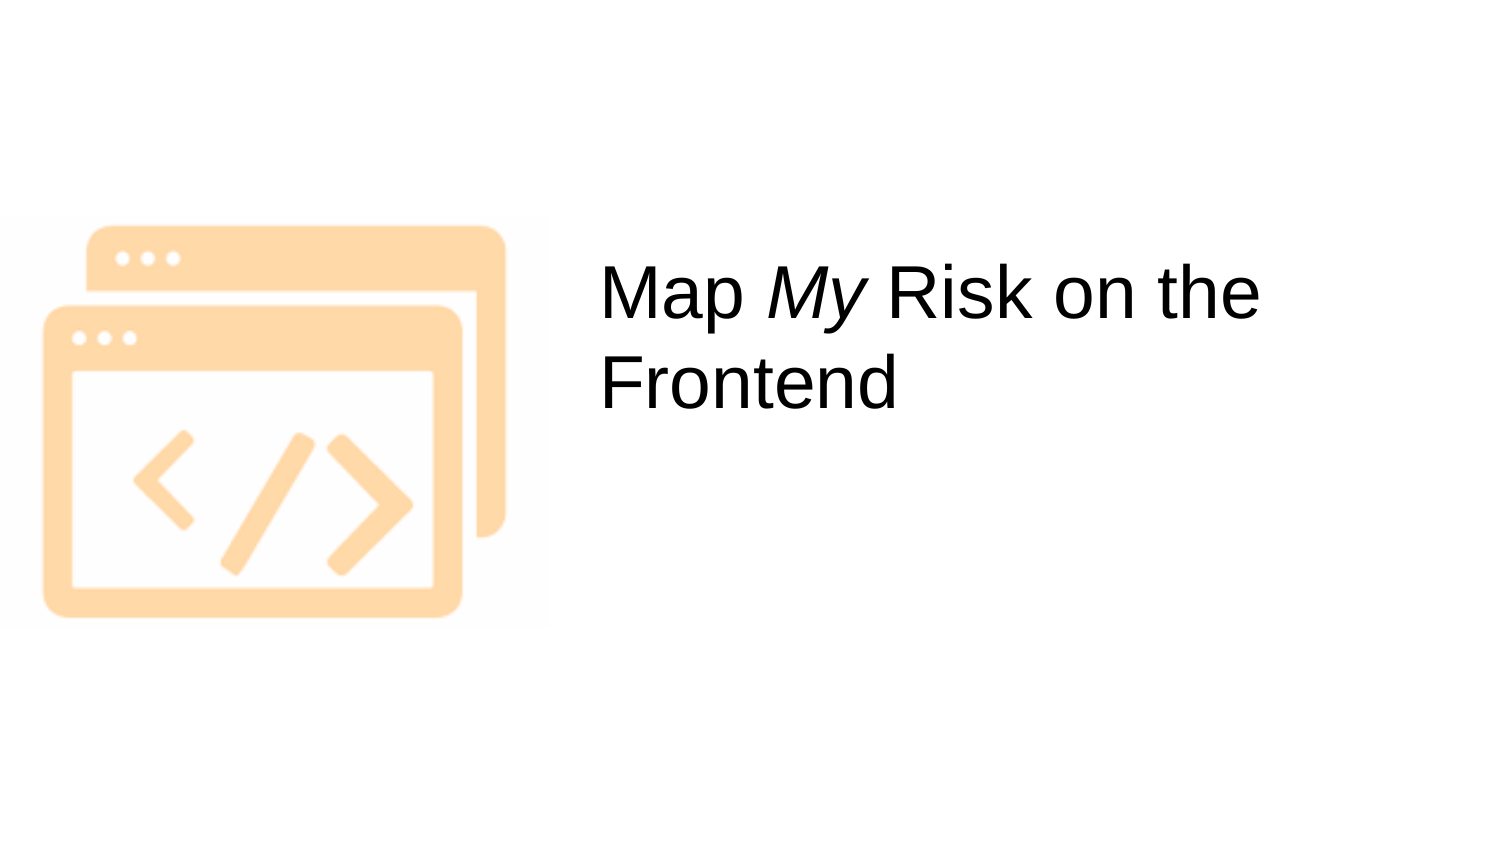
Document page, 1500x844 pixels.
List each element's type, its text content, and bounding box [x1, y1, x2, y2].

title Map My Risk on the Frontend [584, 228, 1369, 640]
picture [0, 215, 549, 628]
